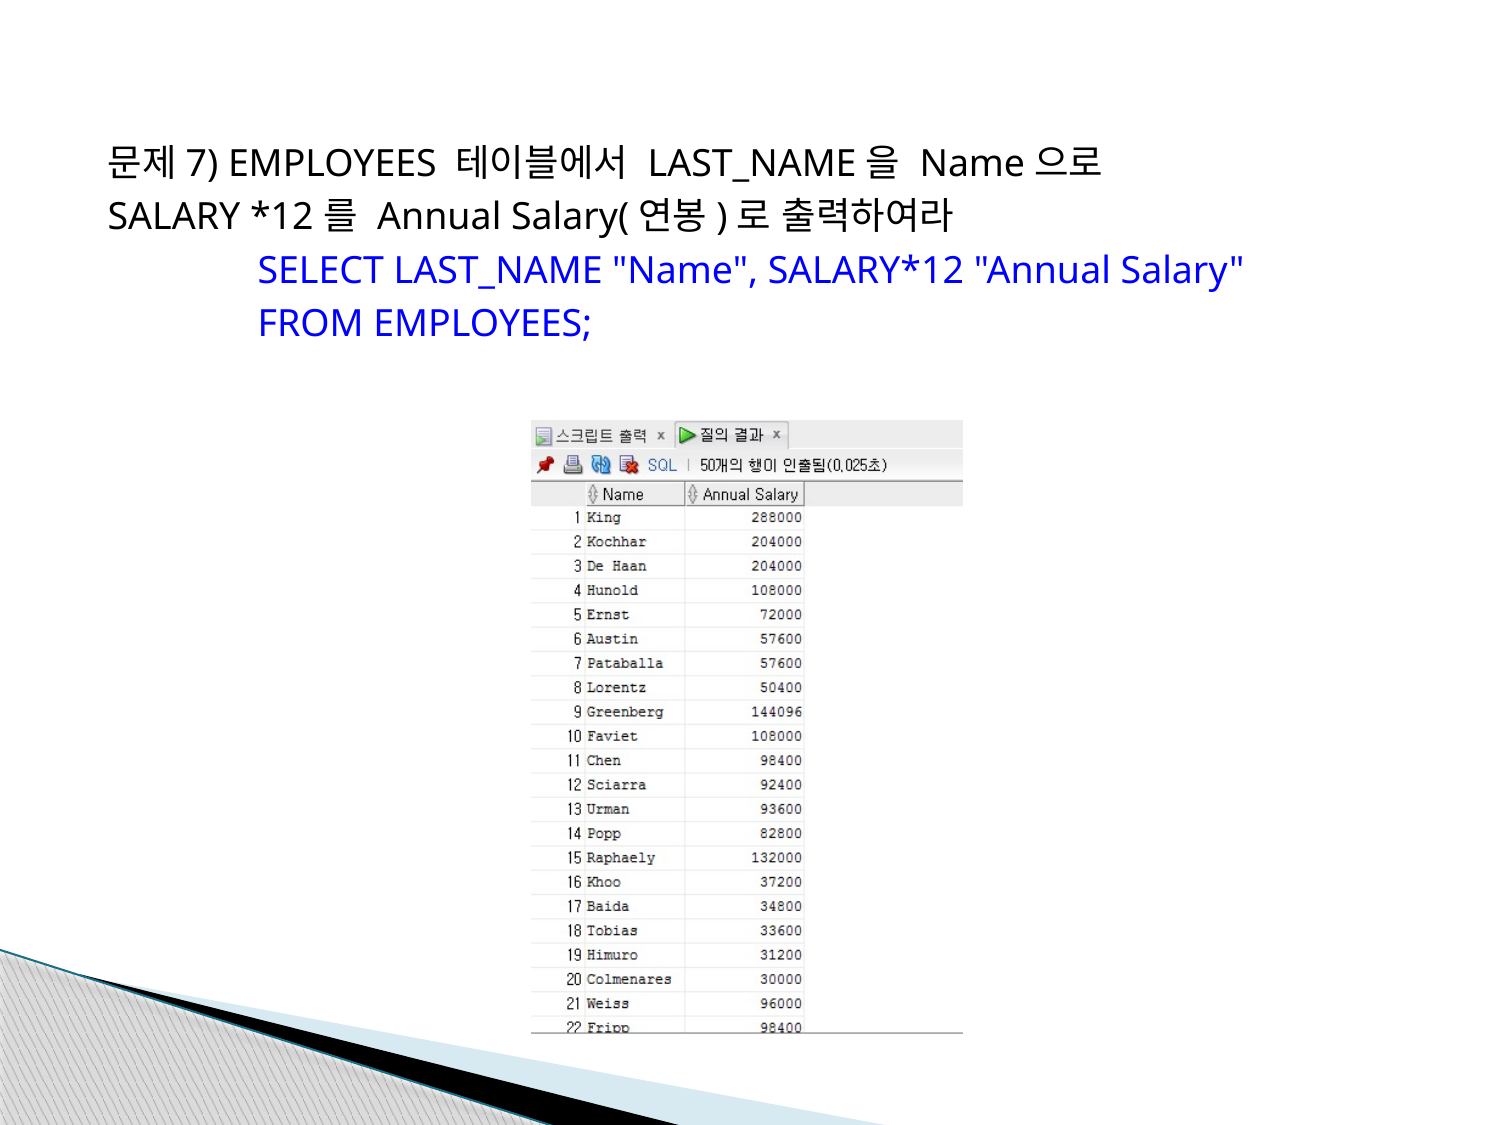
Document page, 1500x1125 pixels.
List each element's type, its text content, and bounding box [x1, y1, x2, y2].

picture [531, 420, 963, 1036]
list 문제7) EMPLOYEES 테이블에서 LAST_NAME을 Name으로 SALARY *12를 Annual Salary(연봉)로 출력하여라 SELECT LAST_NAME "Name", SALARY*12 "Annual Salary" FROM EMPLOYEES; [75, 78, 1425, 986]
